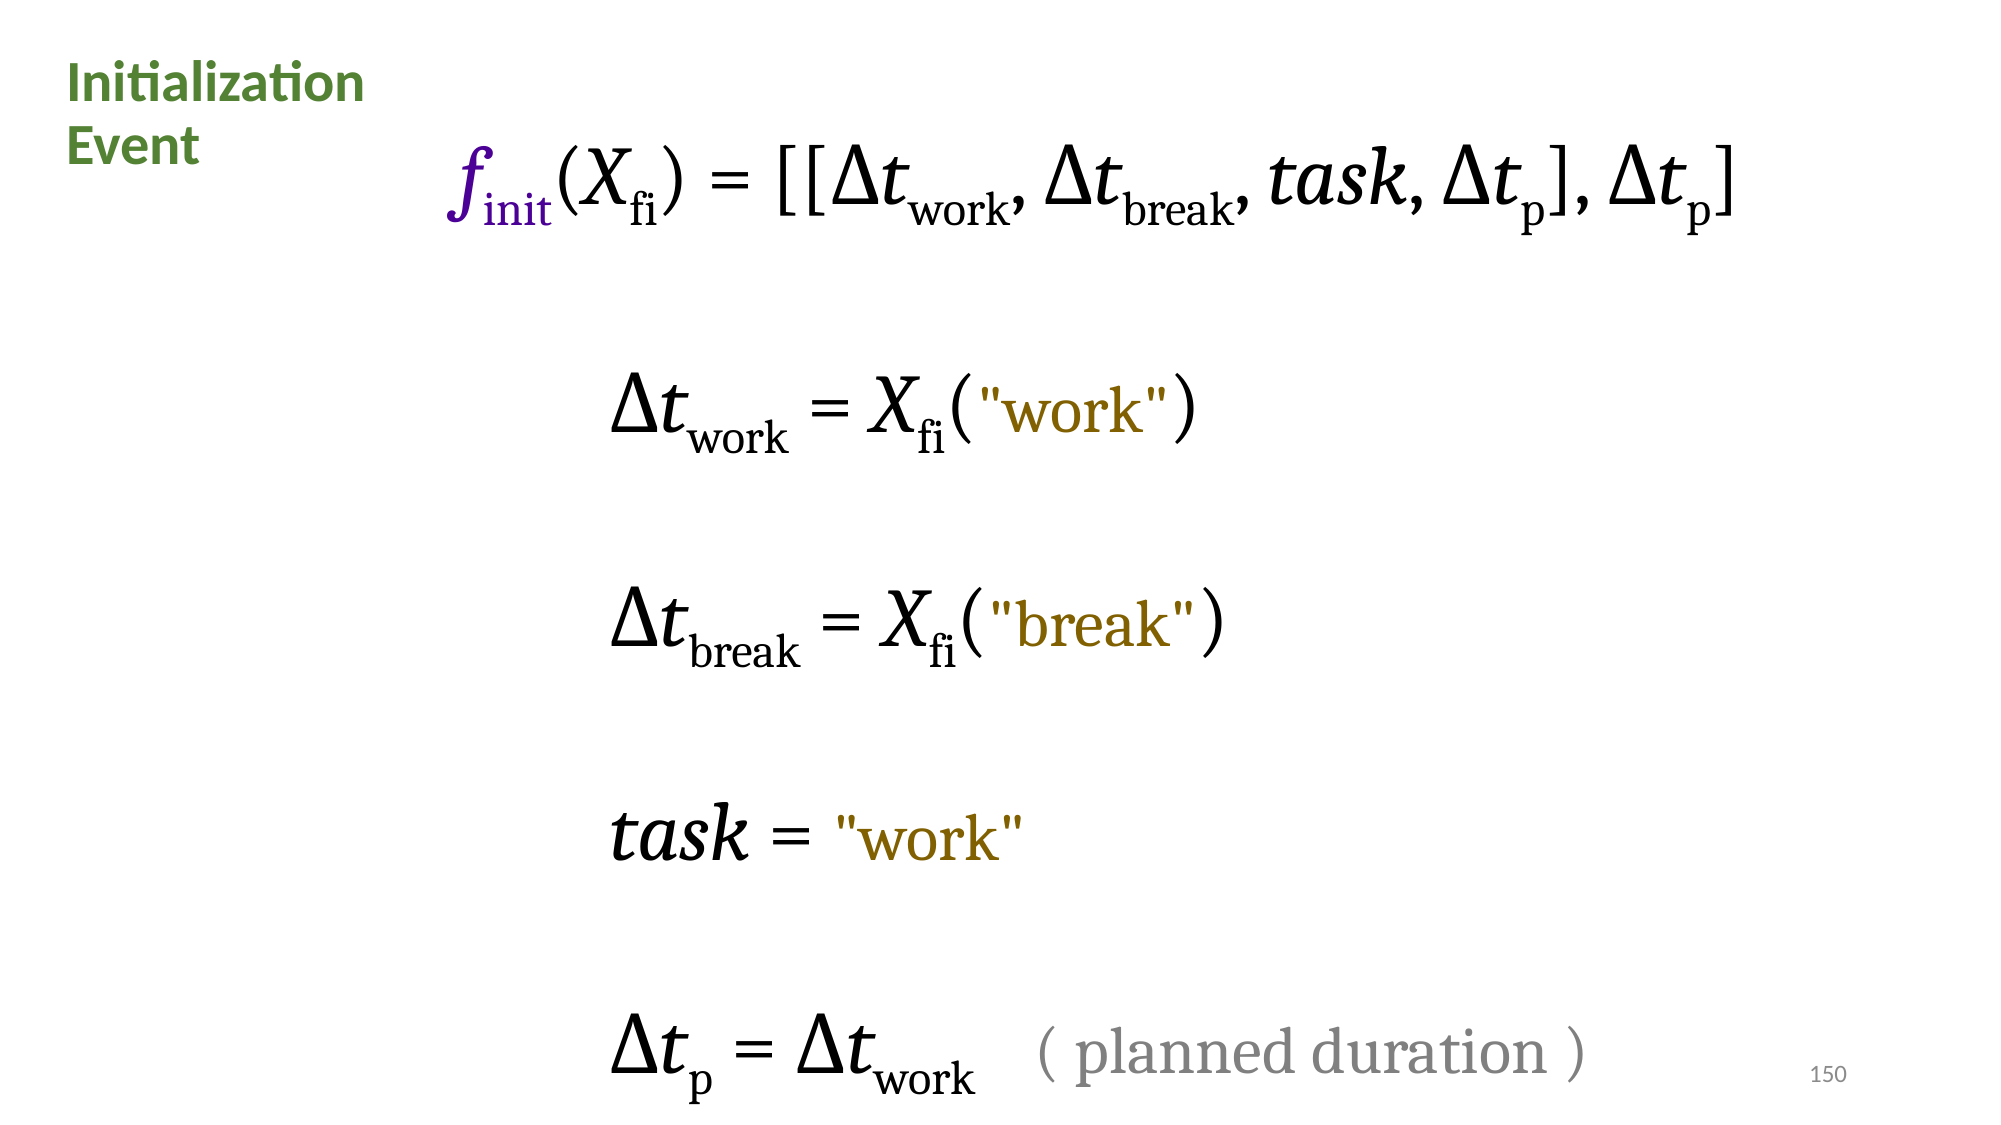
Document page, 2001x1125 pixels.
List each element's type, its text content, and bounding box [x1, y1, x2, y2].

slide_number 150 [1756, 1042, 1863, 1103]
text_box finit(Xfi) = [[Δtwork, Δtbreak, task, Δtp], Δtp] Δtwork = Xfi("work") Δtbreak = Xfi("break") task = "work" Δtp = Δtwork ( planned duration ) [444, 114, 1756, 1112]
text_box Initialization Event [51, 10, 418, 218]
